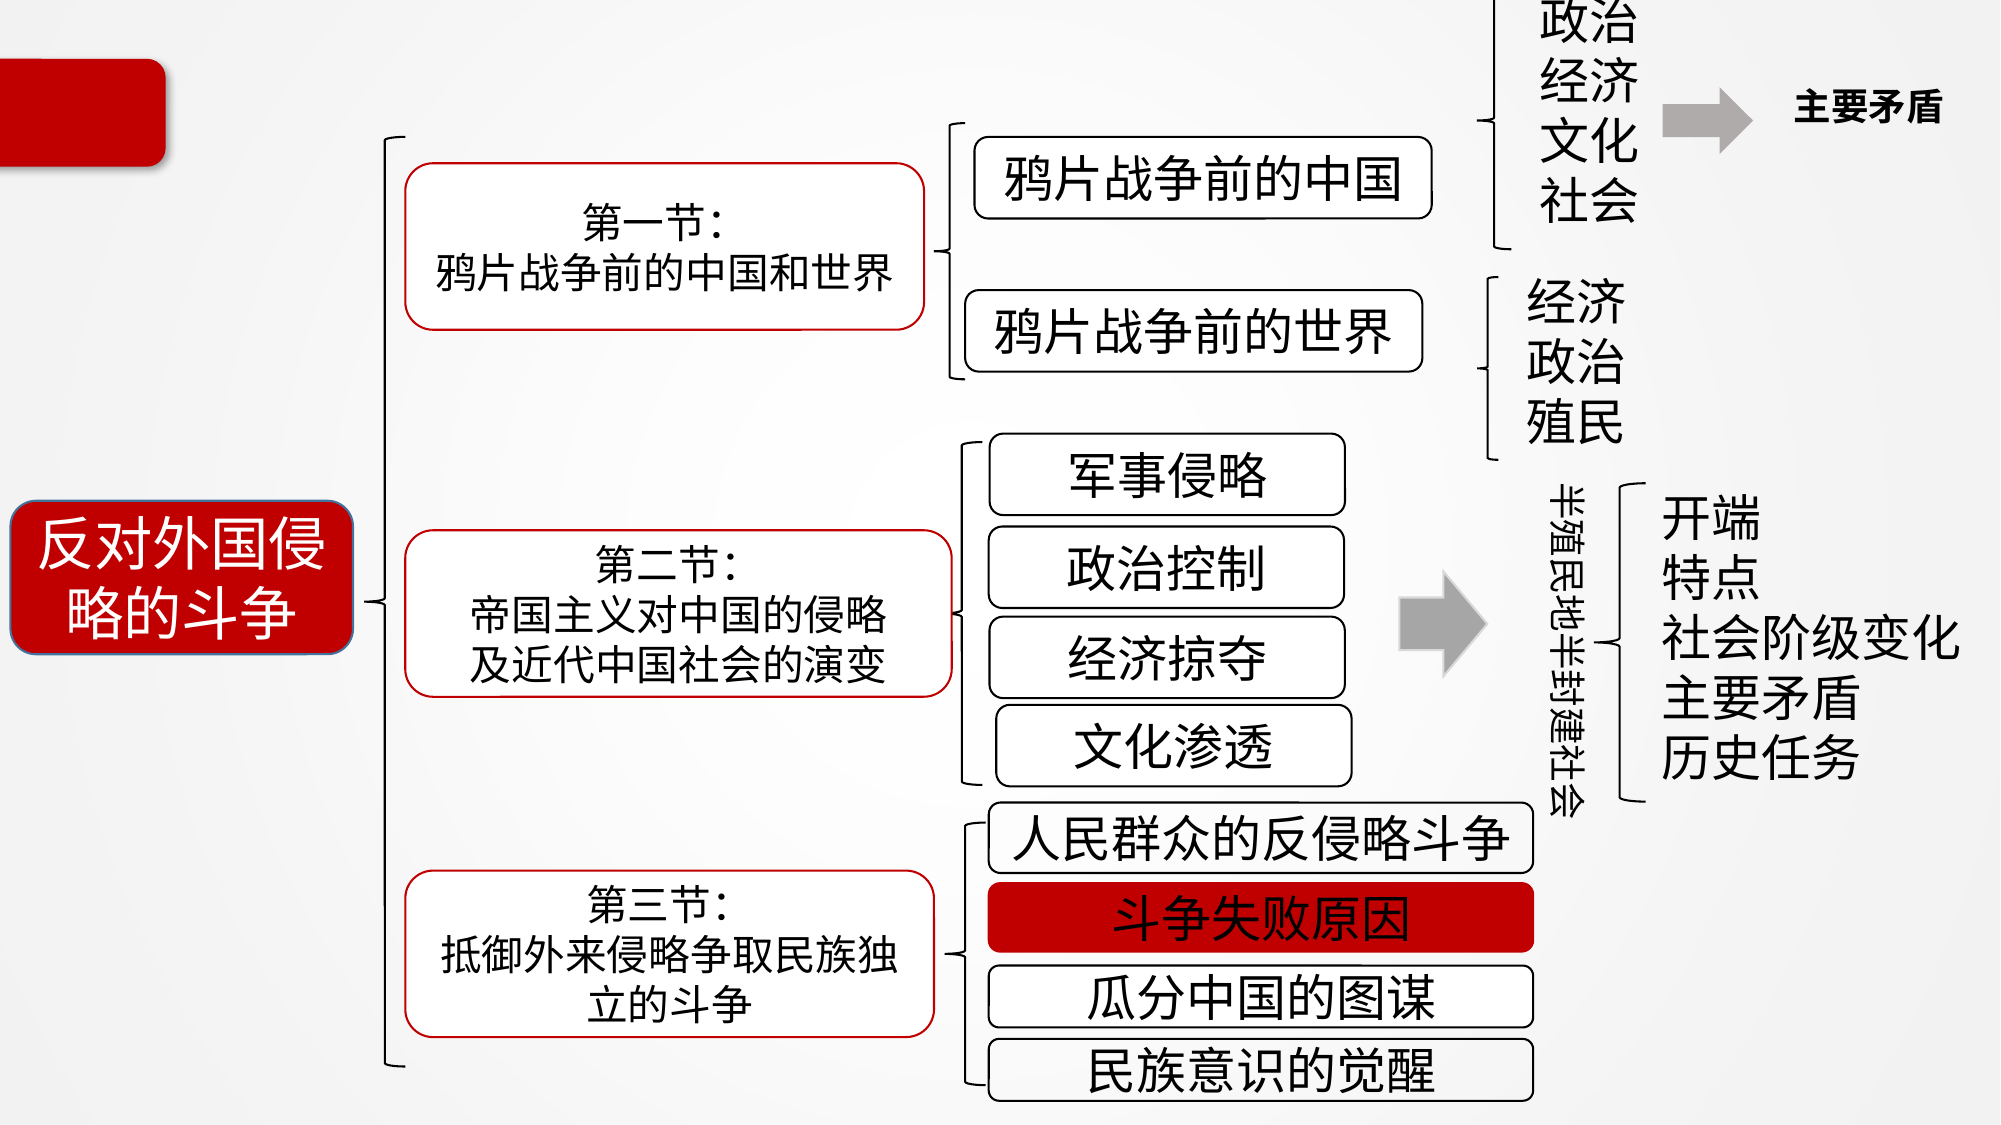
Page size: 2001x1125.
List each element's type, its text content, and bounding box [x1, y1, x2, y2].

text_box 鸦片战争前的世界 [964, 289, 1424, 373]
text_box 经济 政治 殖民 [1511, 262, 1694, 458]
text_box 开端 特点 社会阶级变化 主要矛盾 历史任务 [1646, 478, 2000, 794]
text_box 政治 经济 文化 社会 [1524, 0, 1708, 237]
text_box 经济掠夺 [988, 615, 1346, 700]
text_box 第三节： 抵御外来侵略争取民族独立的斗争 [404, 869, 936, 1039]
text_box 斗争失败原因 [987, 882, 1535, 953]
text_box [1477, 275, 1499, 461]
text_box [933, 122, 966, 381]
text_box [1593, 482, 1646, 803]
text_box 政治控制 [987, 525, 1346, 610]
text_box 瓜分中国的图谋 [987, 964, 1535, 1029]
text_box 半殖民地半封建社会 [1522, 467, 1599, 873]
picture [0, 0, 2000, 1125]
text_box [1398, 568, 1489, 680]
text_box [1662, 87, 1754, 155]
text_box [364, 135, 406, 1068]
text_box [1476, 0, 1512, 251]
text_box 主要矛盾 [1778, 75, 1973, 135]
text_box 文化渗透 [995, 703, 1353, 788]
text_box [944, 821, 986, 1087]
text_box 民族意识的觉醒 [987, 1037, 1535, 1102]
text_box 反对外国侵略的斗争 [9, 499, 355, 656]
text_box [953, 440, 983, 786]
text_box 第二节： 帝国主义对中国的侵略 及近代中国社会的演变 [404, 529, 953, 698]
text_box 鸦片战争前的中国 [973, 135, 1433, 220]
text_box 军事侵略 [988, 432, 1347, 517]
text_box 人民群众的反侵略斗争 [987, 801, 1527, 875]
text_box 第一节： 鸦片战争前的中国和世界 [404, 162, 926, 331]
